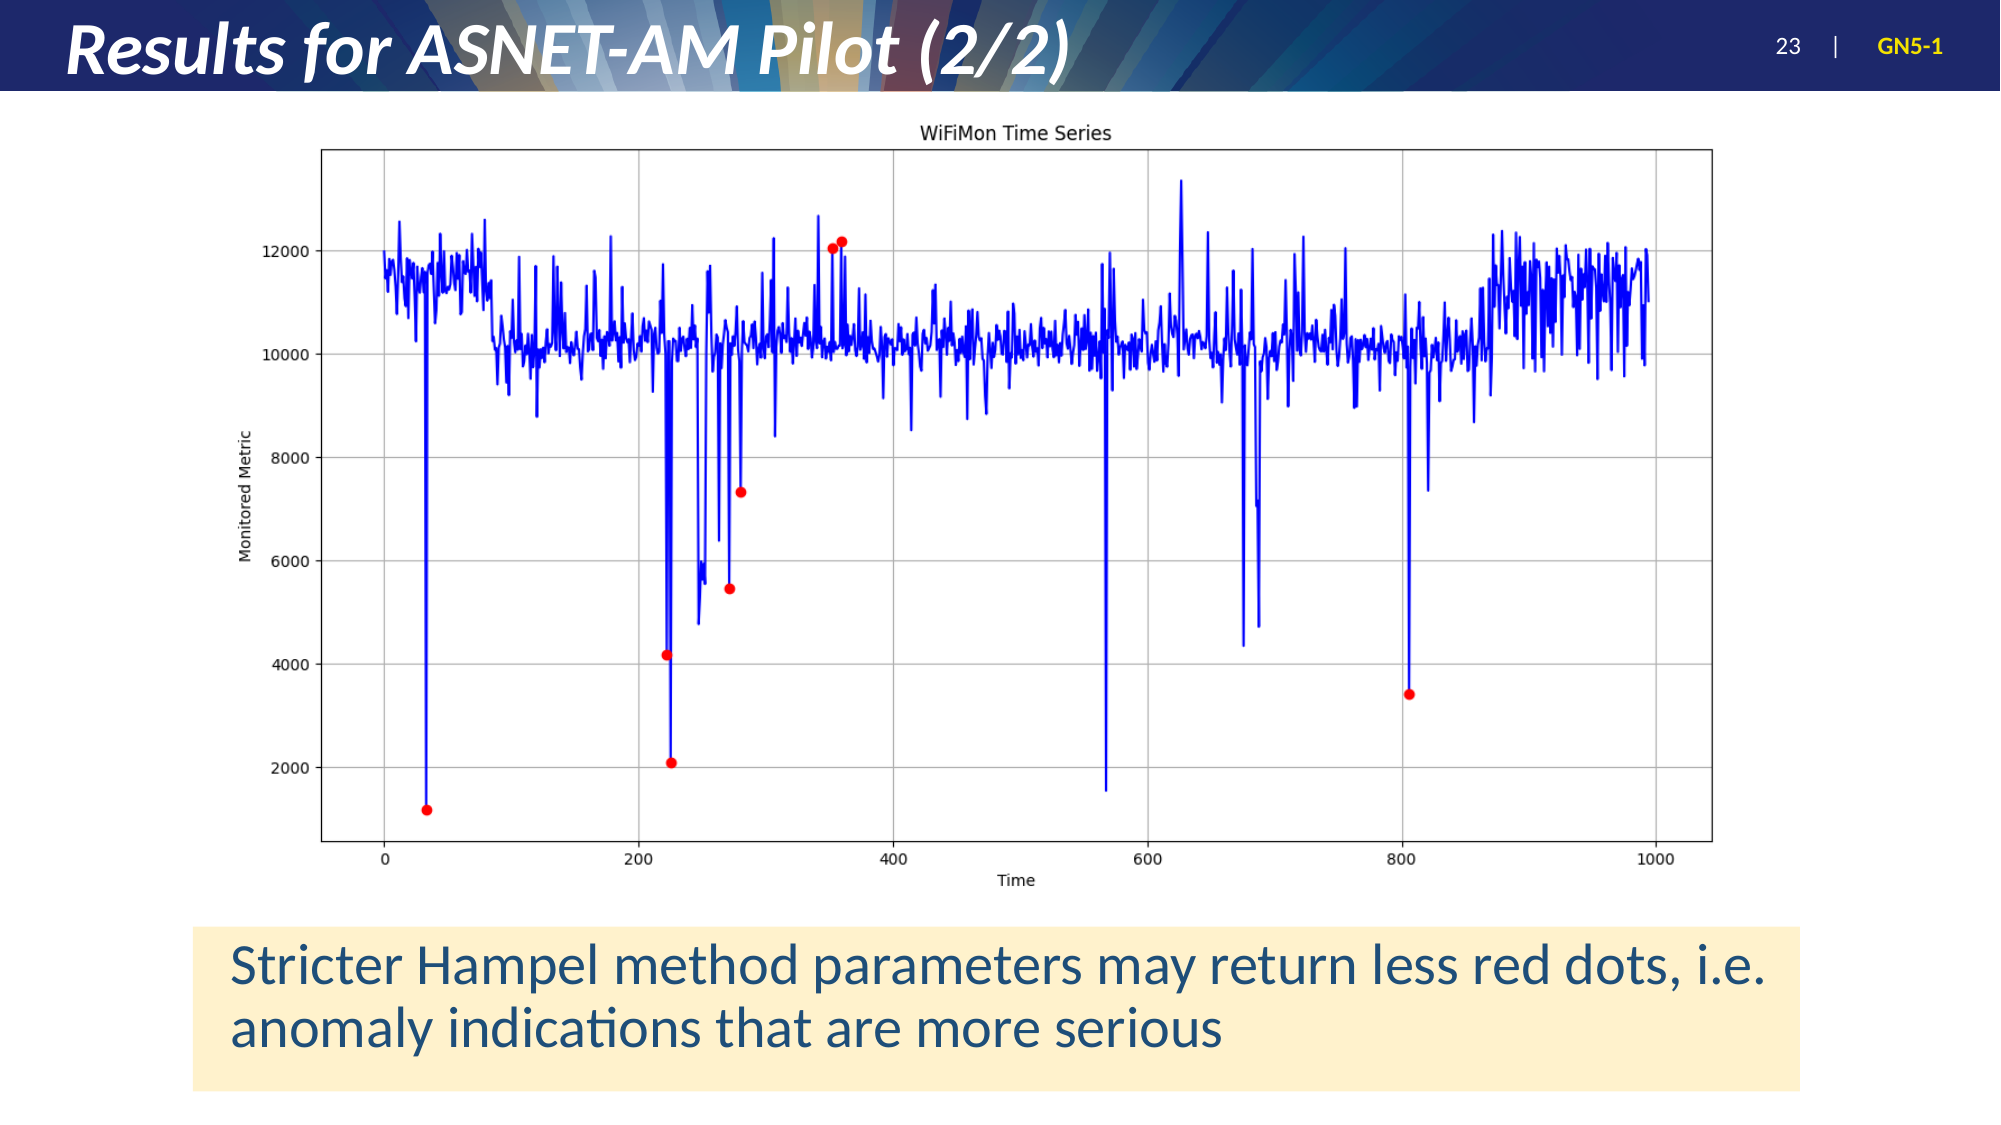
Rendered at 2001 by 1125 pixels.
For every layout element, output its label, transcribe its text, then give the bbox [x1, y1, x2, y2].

picture [0, 0, 1688, 92]
text_box [192, 926, 1801, 1092]
picture [231, 121, 1732, 892]
title Results for ASNET-AM Pilot (2/2) [50, 14, 1674, 86]
text_box Stricter Hampel method parameters may return less red dots, i.e. anomaly indications that are more serious [215, 926, 1939, 1082]
